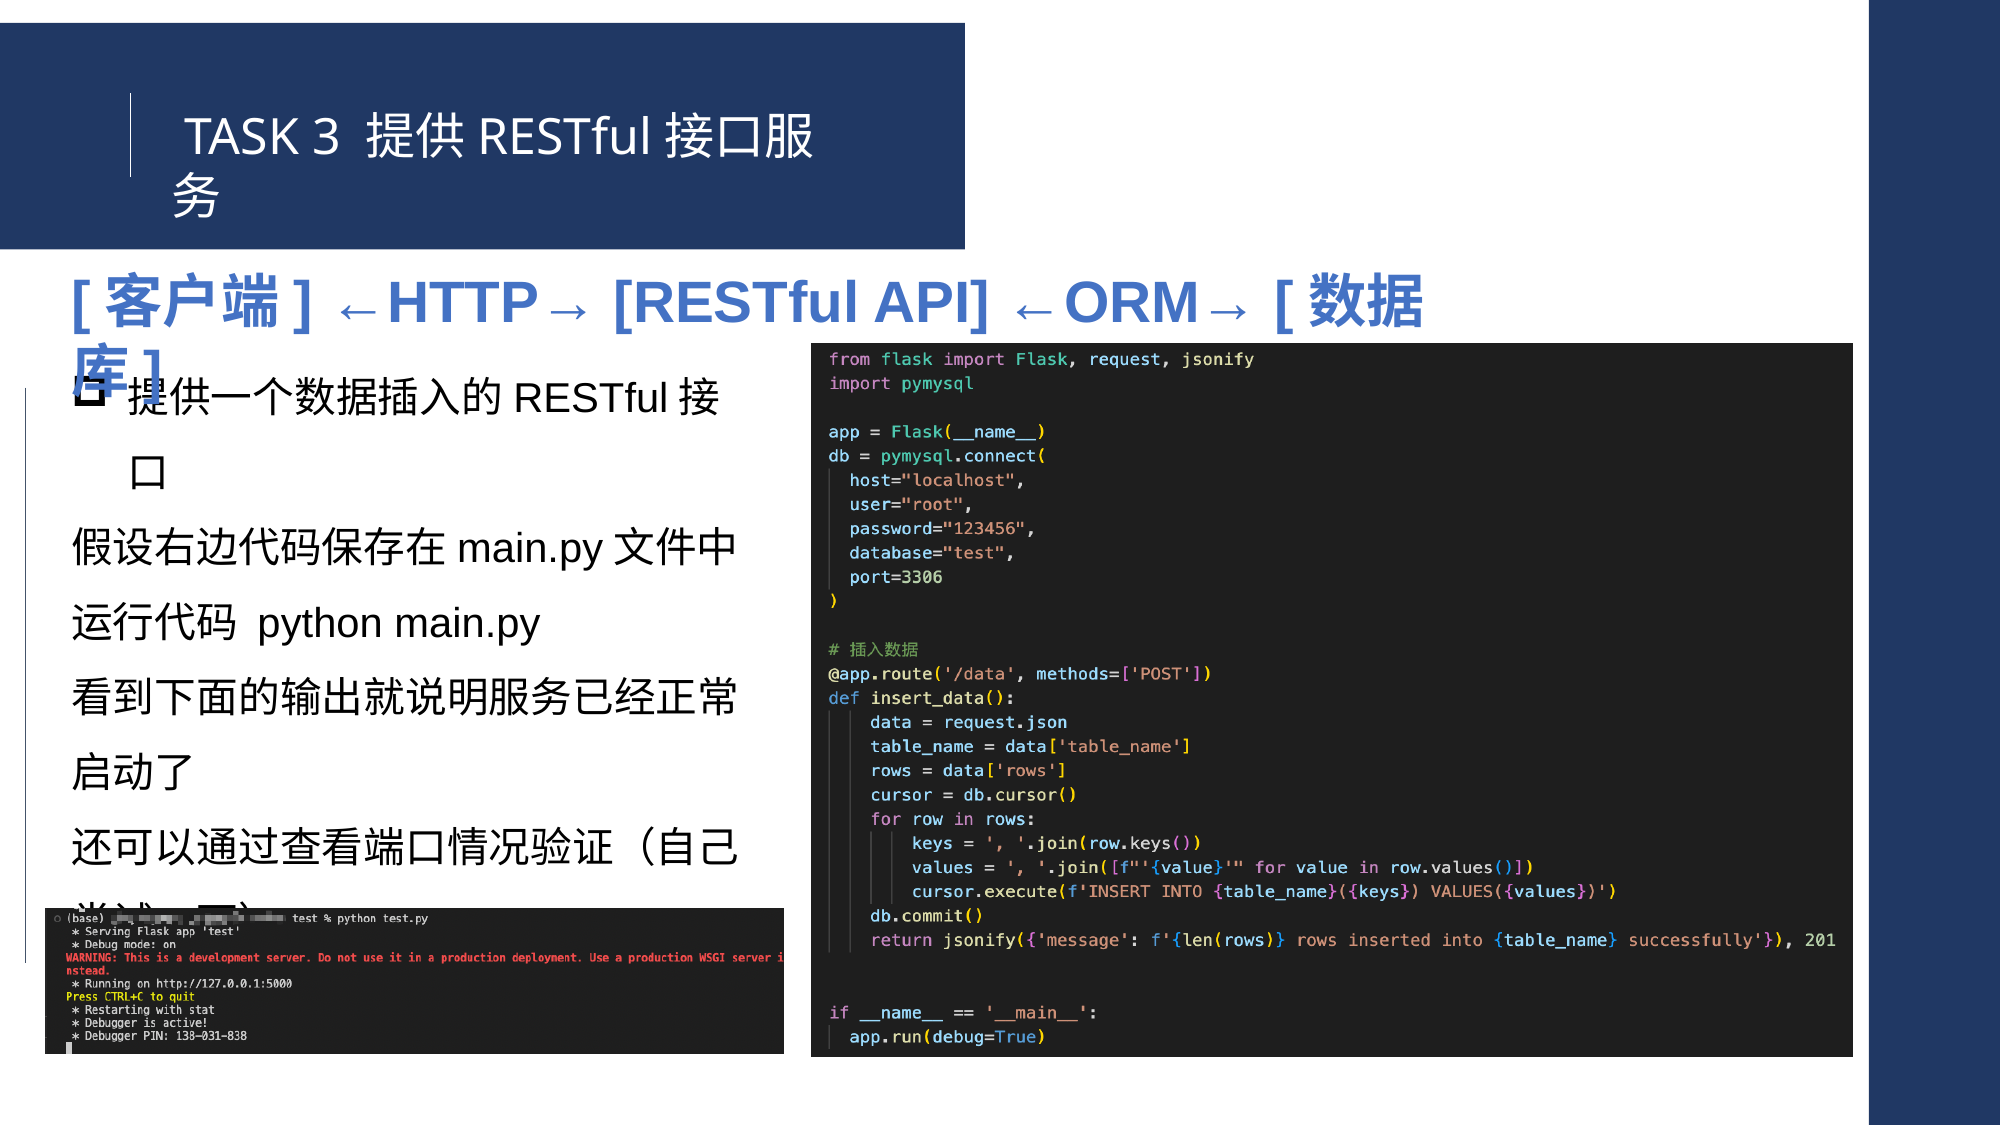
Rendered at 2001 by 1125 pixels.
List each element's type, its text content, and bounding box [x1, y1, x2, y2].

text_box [130, 93, 860, 178]
picture [811, 343, 1853, 1057]
text_box [1868, 0, 2000, 1125]
text_box 提供一个数据插入的RESTful接口 假设右边代码保存在main.py文件中 运行代码 python main.py 看到下面的输出就说明服务已经正常启动了 还可以通过查看端口情况验证（自己尝试一下） [56, 338, 774, 894]
text_box [0, 22, 966, 250]
picture [45, 908, 784, 1054]
text_box [客户端] ←HTTP→ [RESTful API] ←ORM→ [数据库] [56, 256, 1460, 333]
